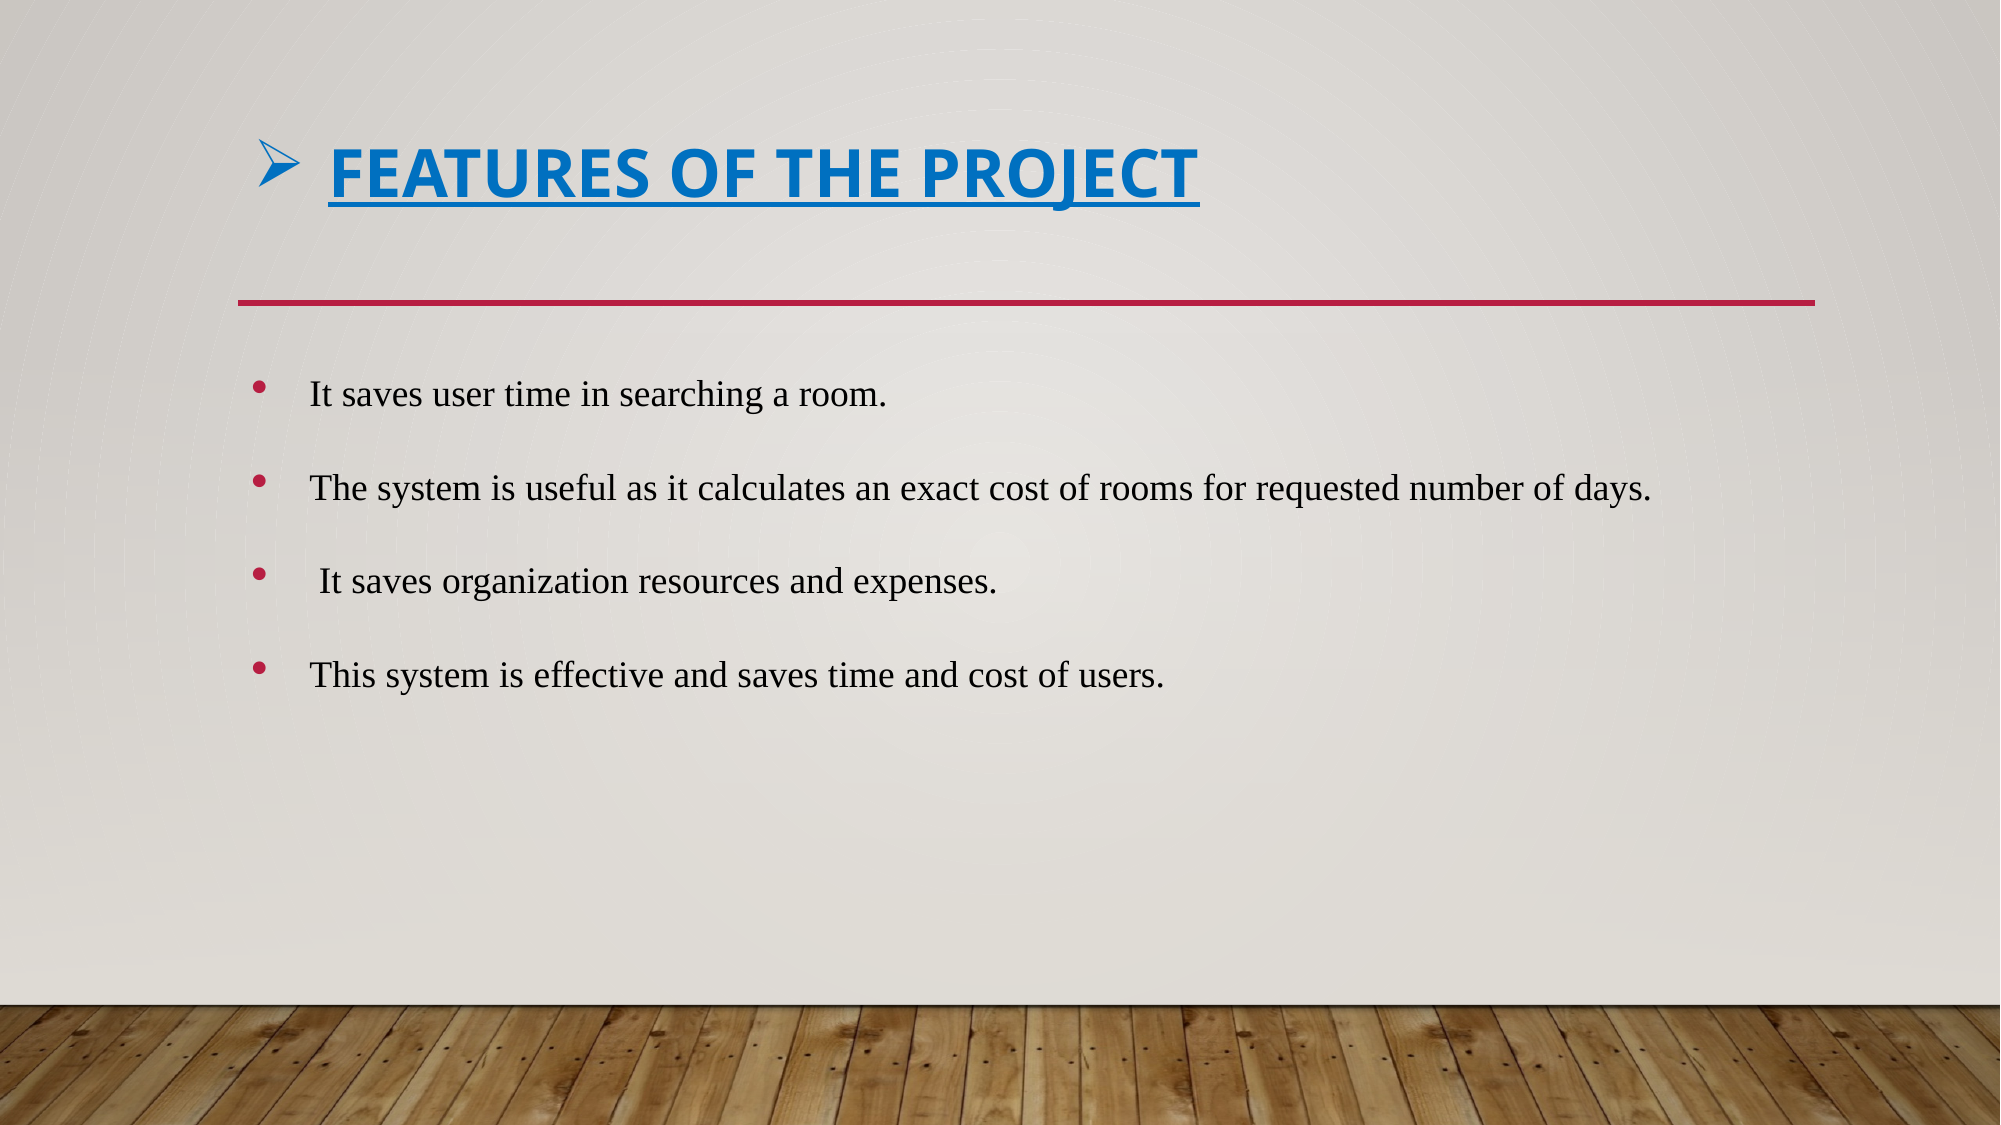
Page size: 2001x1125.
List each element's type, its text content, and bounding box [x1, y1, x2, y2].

list It saves user time in searching a room. The system is useful as it calculates an exact cost of rooms for requested number of days. It saves organization resources and expenses. This system is effective and saves time and cost of users. [238, 160, 1814, 897]
picture [0, 1005, 2000, 1125]
title Features of the project [238, 131, 1814, 160]
